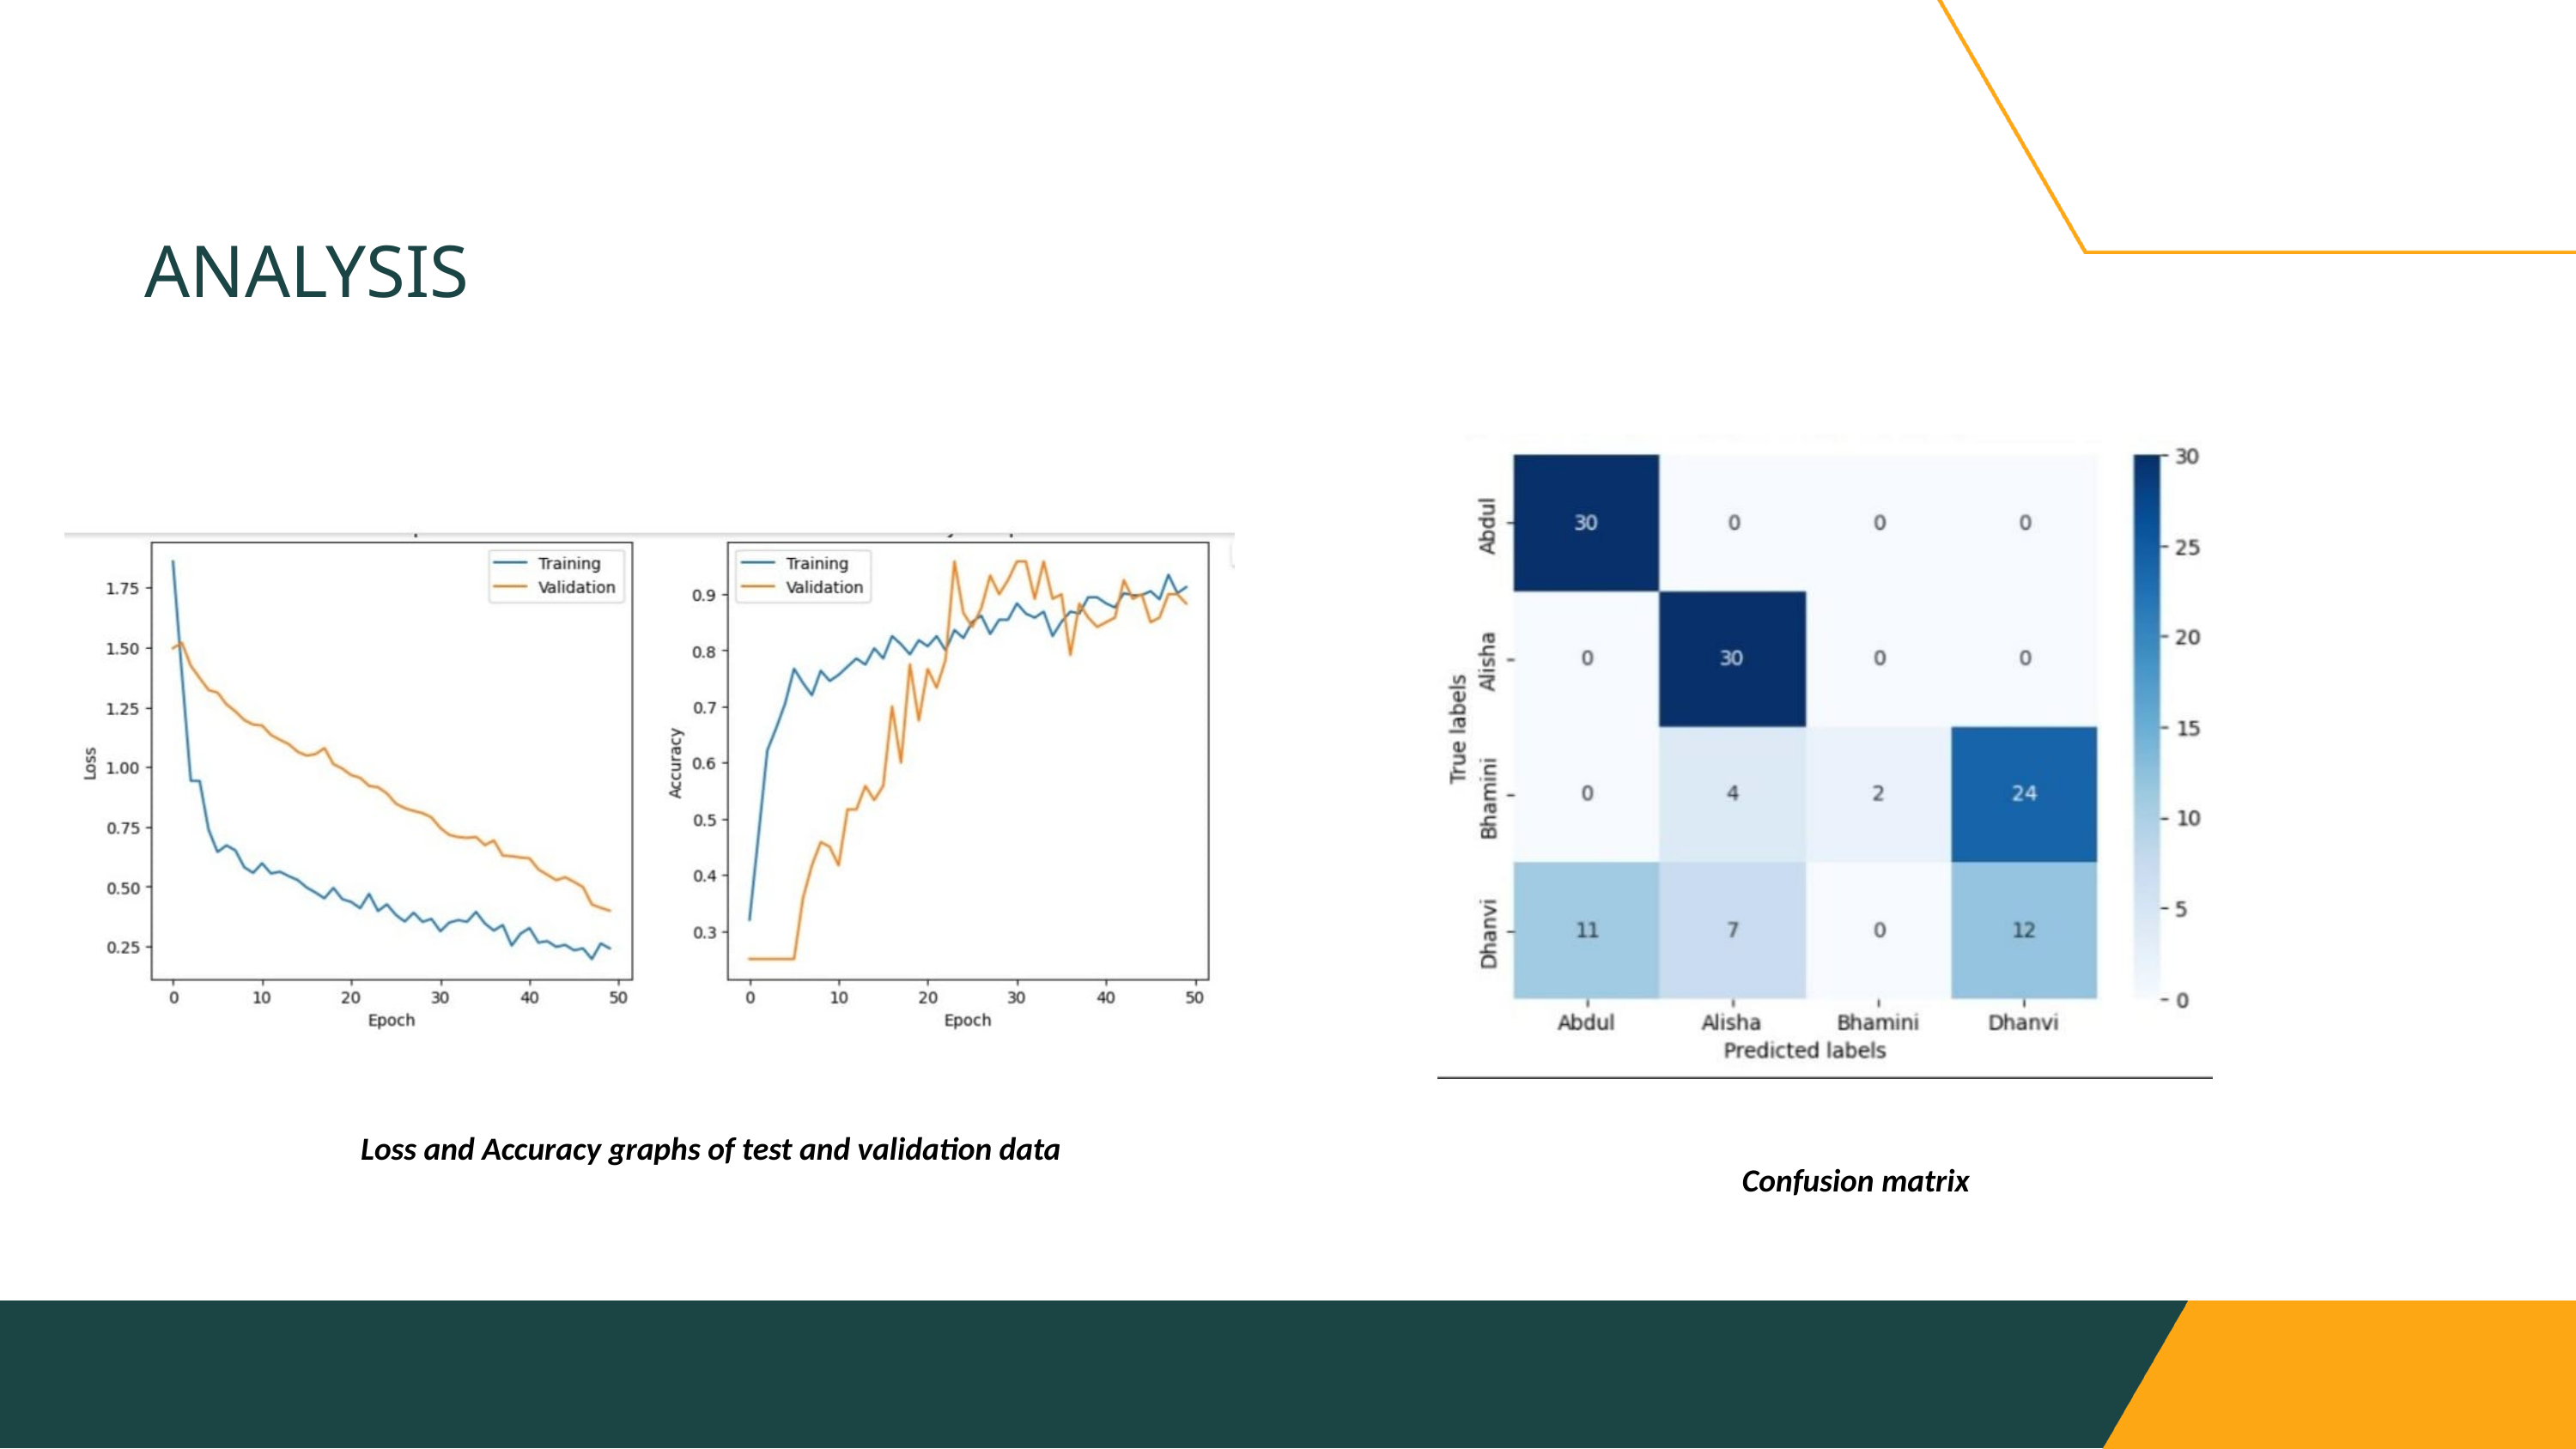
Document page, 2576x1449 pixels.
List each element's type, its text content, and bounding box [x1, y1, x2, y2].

text_box Loss and Accuracy graphs of test and validation data [348, 1121, 1082, 1173]
picture [1437, 433, 2213, 1079]
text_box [0, 1300, 1877, 1449]
text_box ANALYSIS [144, 154, 1704, 312]
picture [64, 526, 1235, 1034]
picture [1878, 1300, 2576, 1449]
text_box Confusion matrix [1729, 1153, 1990, 1205]
picture [1814, 0, 2576, 255]
